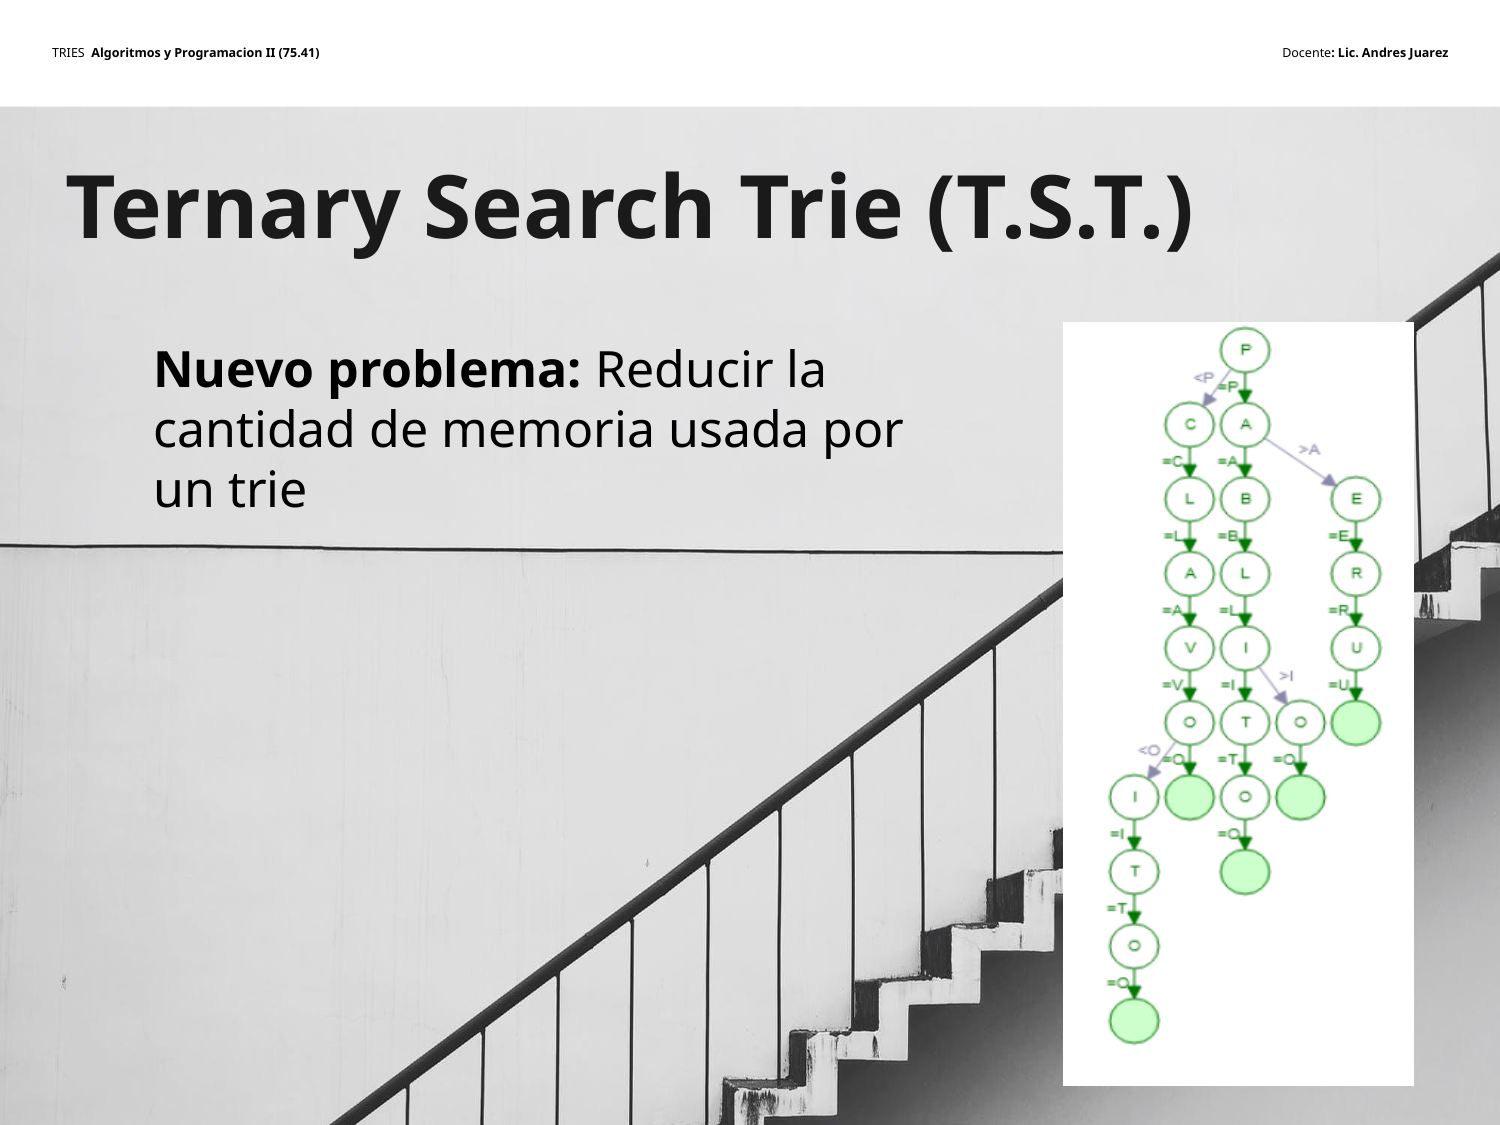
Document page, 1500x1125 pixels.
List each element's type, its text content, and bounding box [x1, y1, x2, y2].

text_box Nuevo problema: Reducir la cantidad de memoria usada por un trie [138, 322, 935, 525]
title Ternary Search Trie (T.S.T.) [50, 136, 1234, 301]
picture [0, 107, 1500, 1125]
